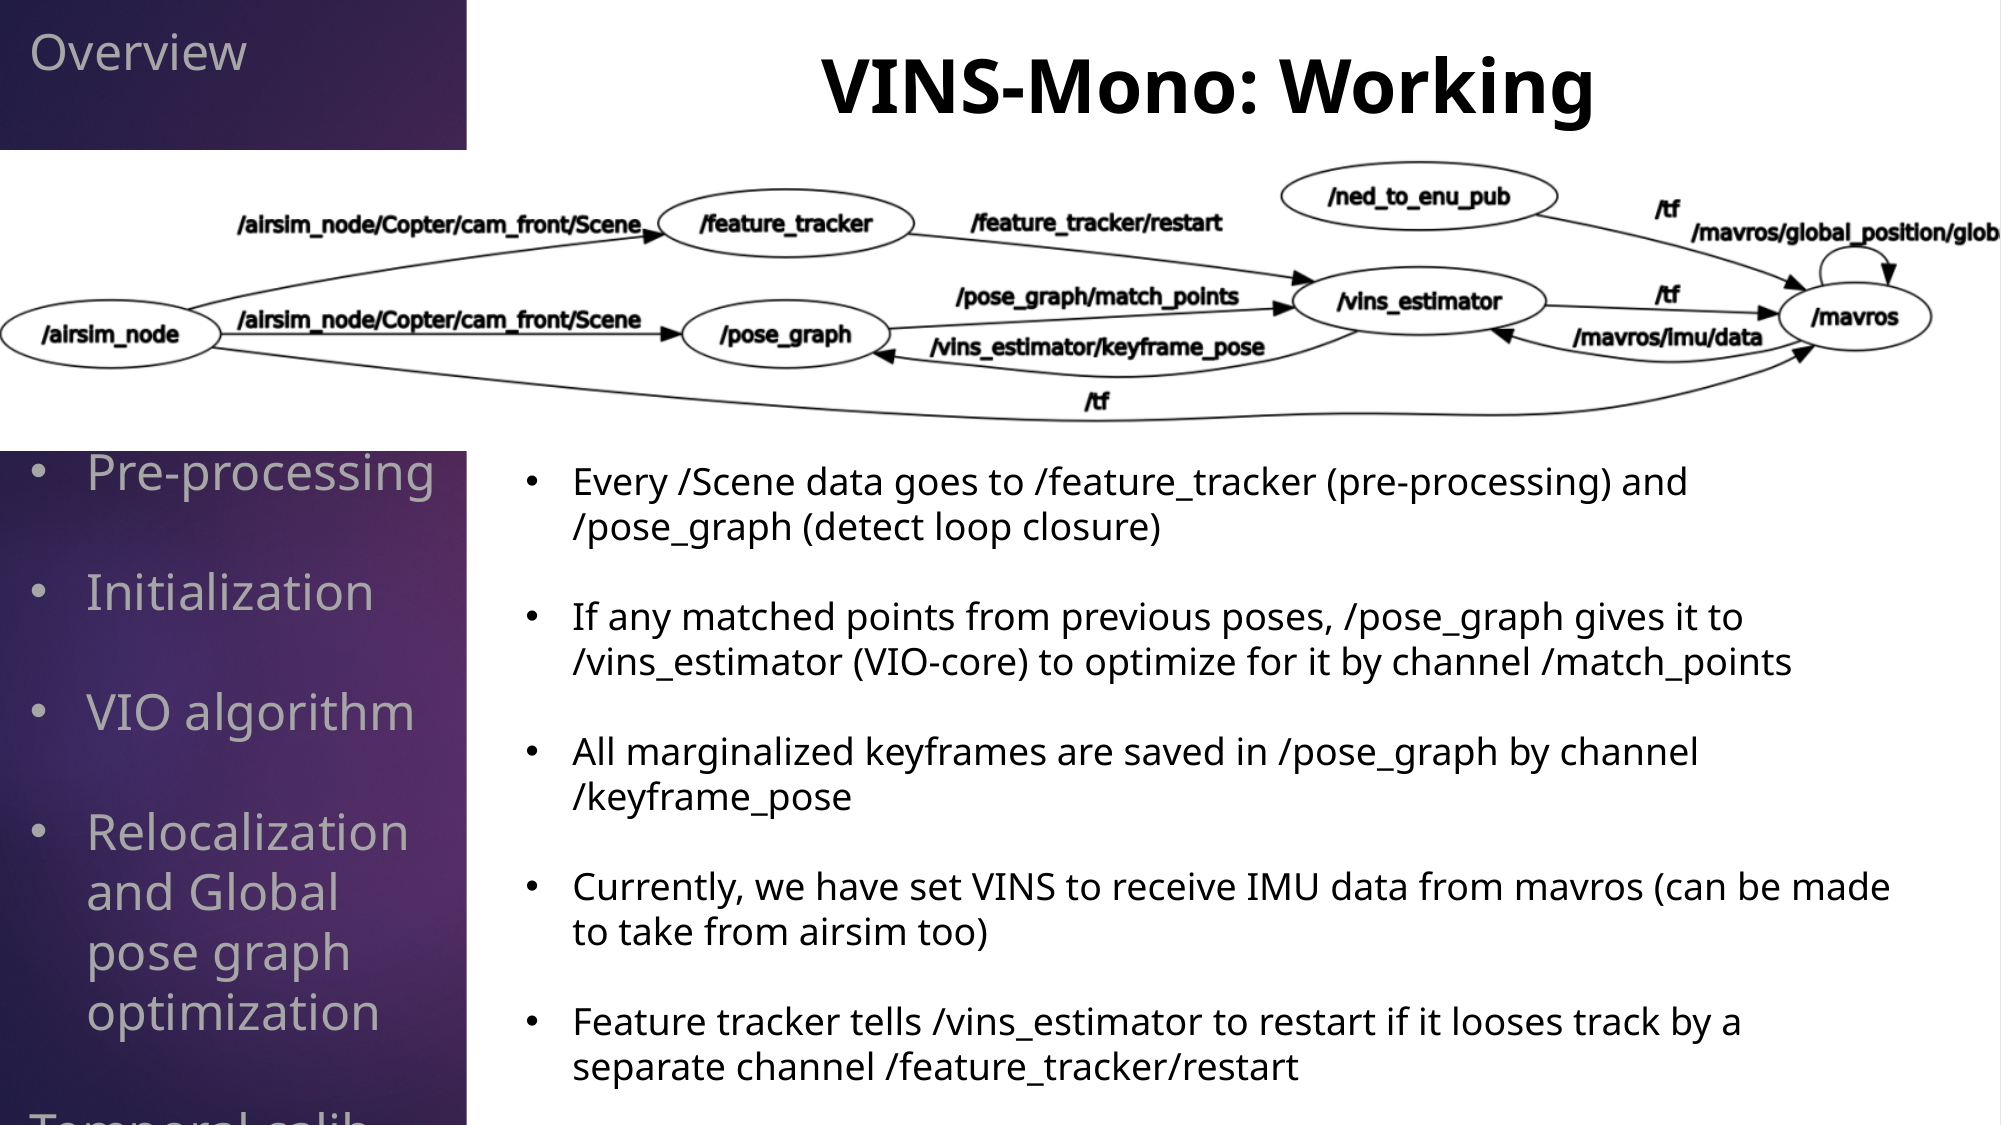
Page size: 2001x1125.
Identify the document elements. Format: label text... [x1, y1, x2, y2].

text_box [465, 0, 2000, 147]
text_box VINS-Mono: Working [560, 31, 1858, 136]
picture [0, 150, 2000, 1125]
text_box Overview VIO techniques VINS-Mono: Intro Pre-processing Initialization VIO algorithm Relocalization and Global pose graph optimization Temporal calib. [14, 462, 467, 1125]
text_box Every /Scene data goes to /feature_tracker (pre-processing) and /pose_graph (detect loop closure) If any matched points from previous poses, /pose_graph gives it to /vins_estimator (VIO-core) to optimize for it by channel /match_points All marginalized keyframes are saved in /pose_graph by channel /keyframe_pose Currently, we have set VINS to receive IMU data from mavros (can be made to take from airsim too) Feature tracker tells /vins_estimator to restart if it looses track by a separate channel /feature_tracker/restart [510, 462, 1908, 1096]
text_box [467, 462, 2000, 1125]
text_box Overview VIO techniques VINS-Mono: Intro Pre-processing Initialization VIO algorithm Relocalization and Global pose graph optimization Temporal calib. [14, 13, 467, 147]
